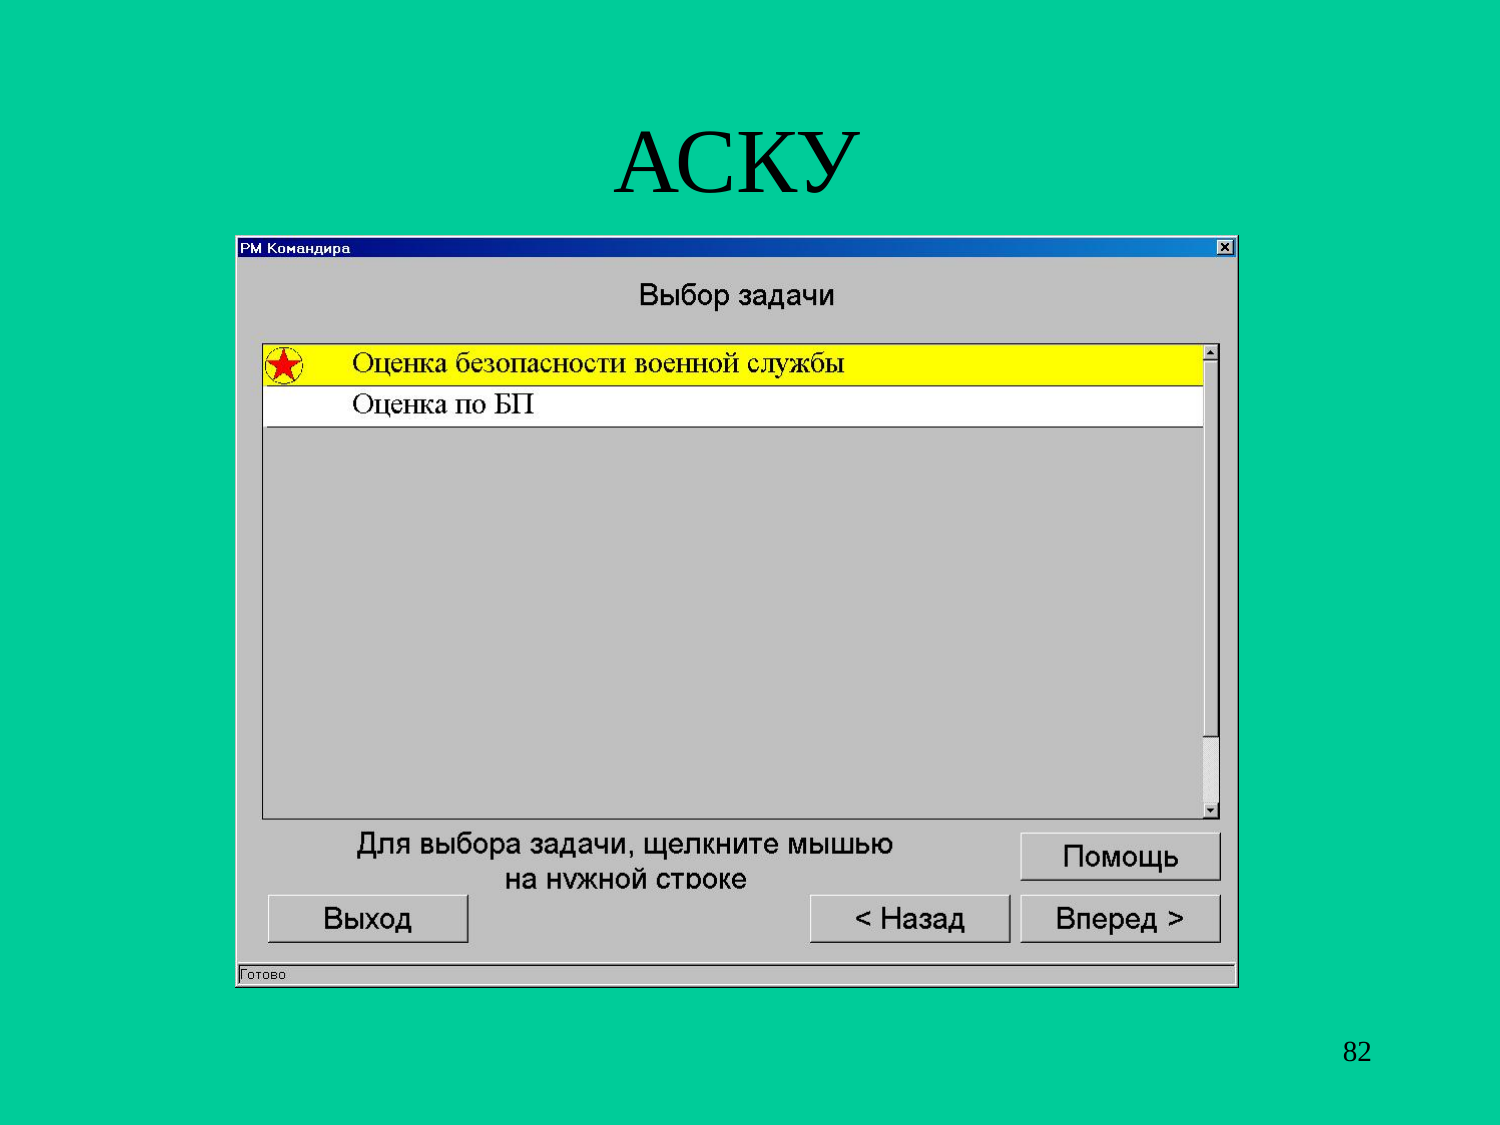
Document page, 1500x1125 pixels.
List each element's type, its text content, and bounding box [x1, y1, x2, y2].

slide_number 82 [1074, 1025, 1388, 1100]
title АСКУ [99, 62, 1375, 250]
picture [235, 235, 1239, 988]
